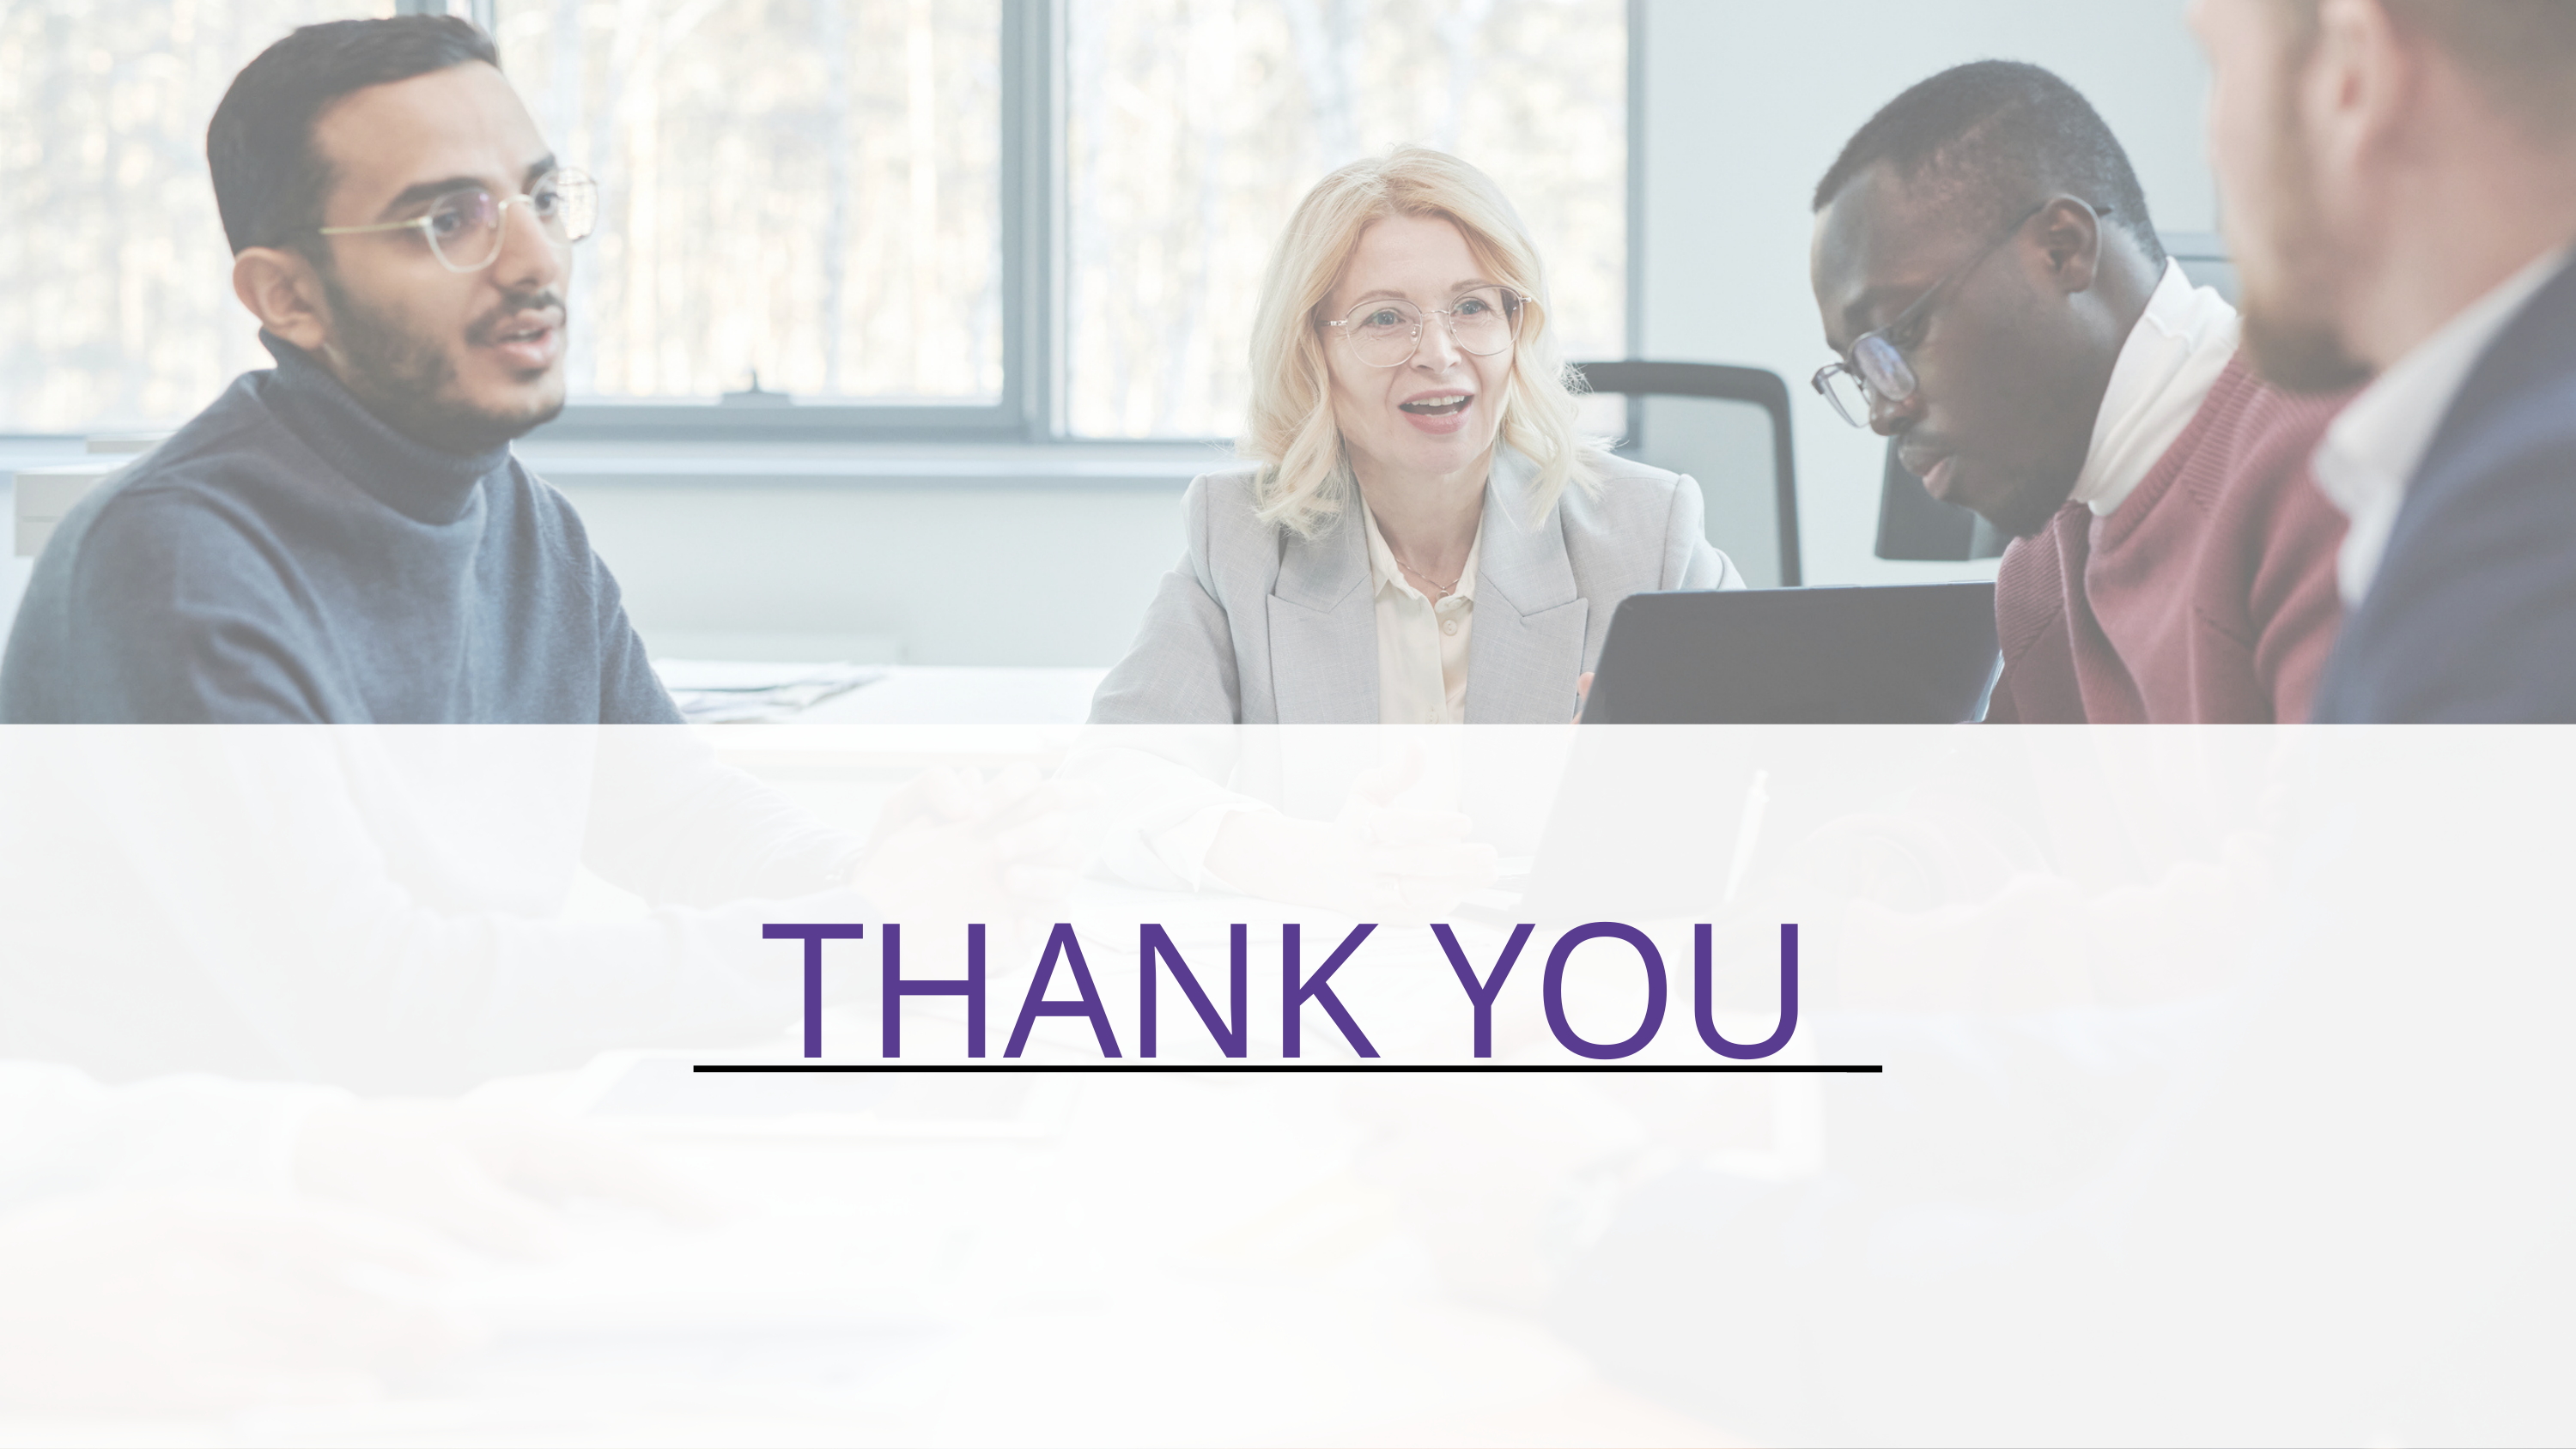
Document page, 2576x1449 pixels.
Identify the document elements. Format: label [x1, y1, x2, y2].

text_box [0, 724, 2576, 1449]
text_box [0, 0, 2576, 722]
